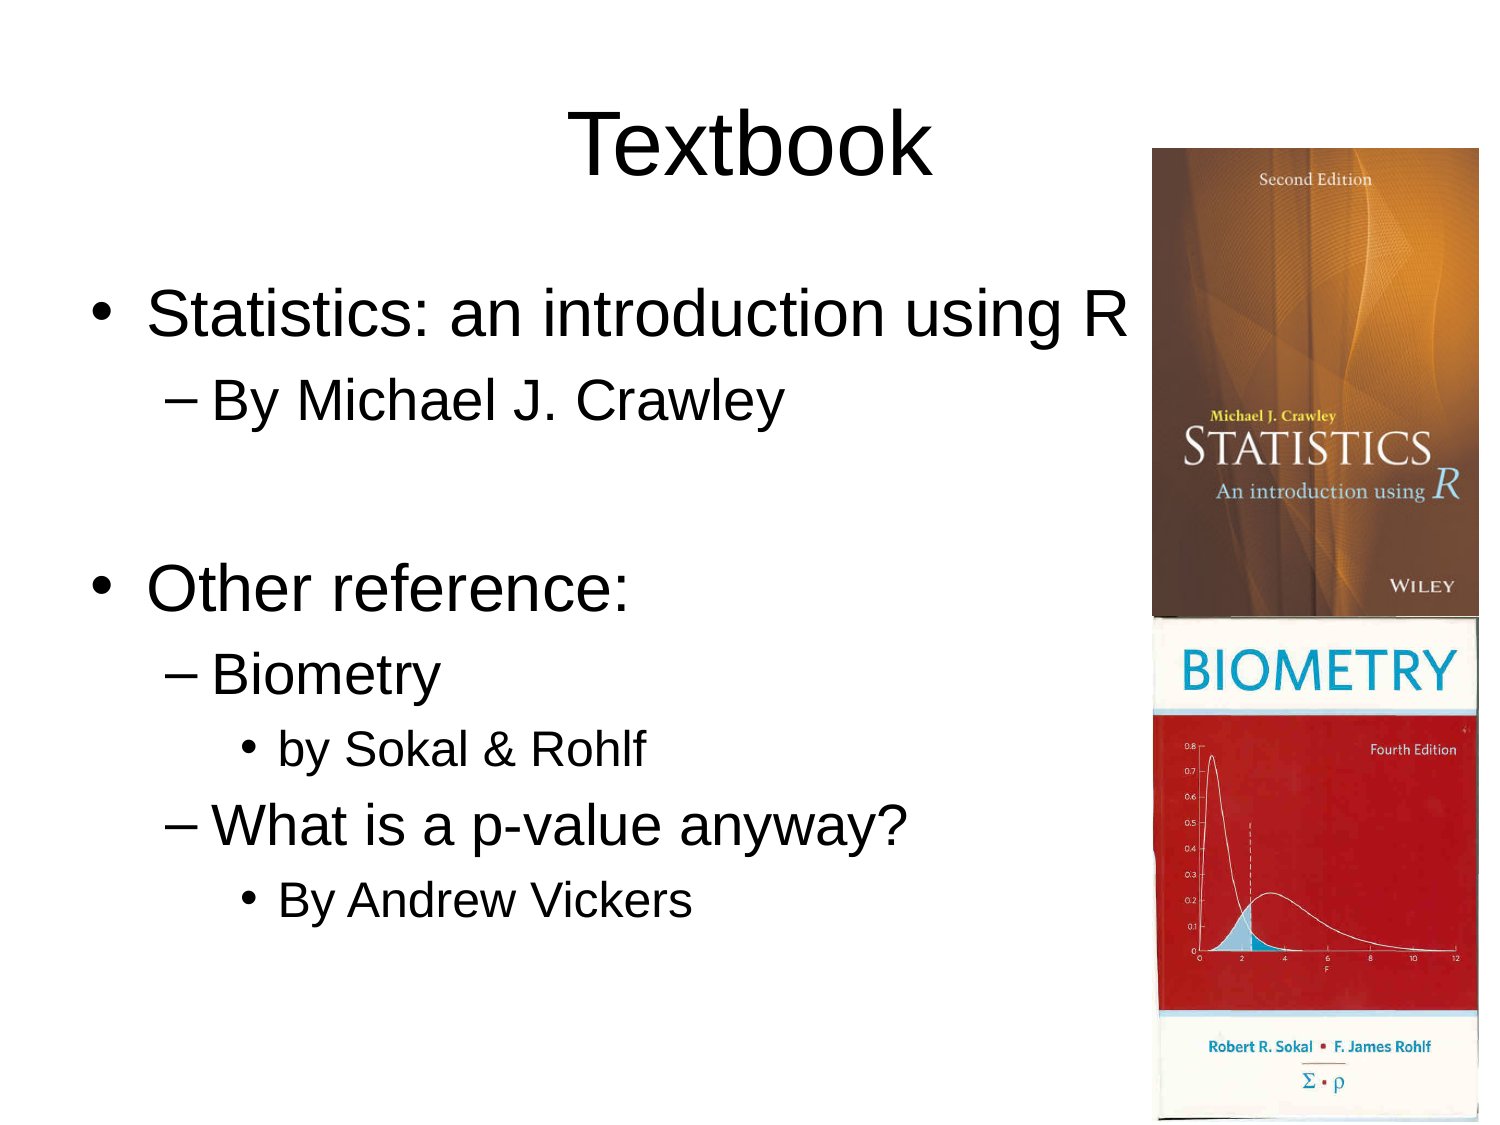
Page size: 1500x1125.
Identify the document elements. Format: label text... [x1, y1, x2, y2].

list Statistics: an introduction using R By Michael J. Crawley Other reference: Biometry by Sokal & Rohlf What is a p-value anyway? By Andrew Vickers [75, 262, 1146, 1005]
picture [1152, 148, 1479, 1122]
title Textbook [75, 45, 1425, 233]
